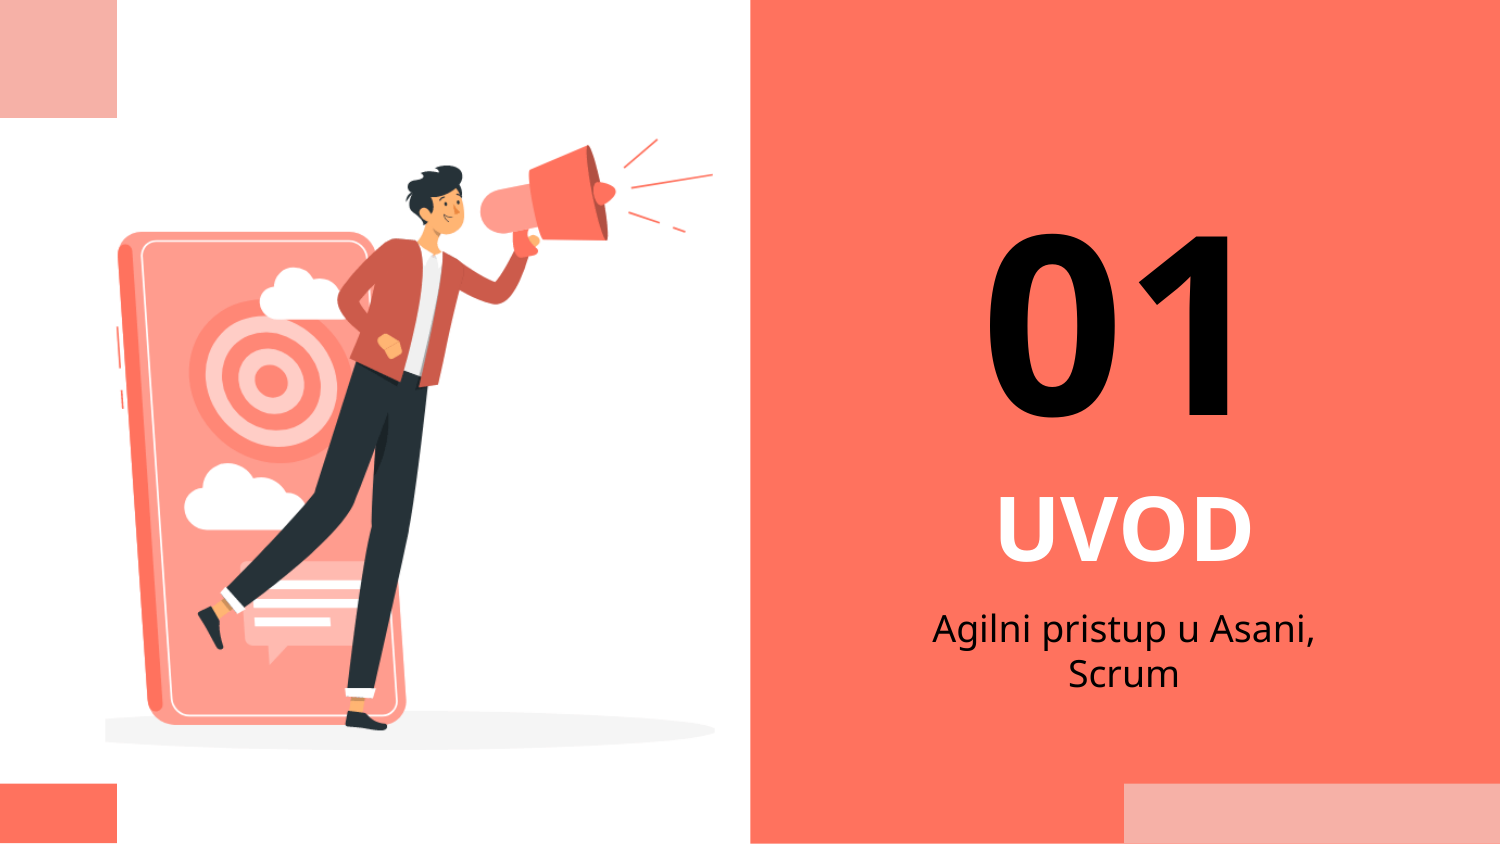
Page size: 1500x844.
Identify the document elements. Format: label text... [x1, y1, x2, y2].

picture [105, 122, 715, 751]
title UVOD [793, 480, 1456, 590]
subtitle Agilni pristup u Asani, Scrum [865, 589, 1383, 687]
title 01 [949, 156, 1300, 480]
